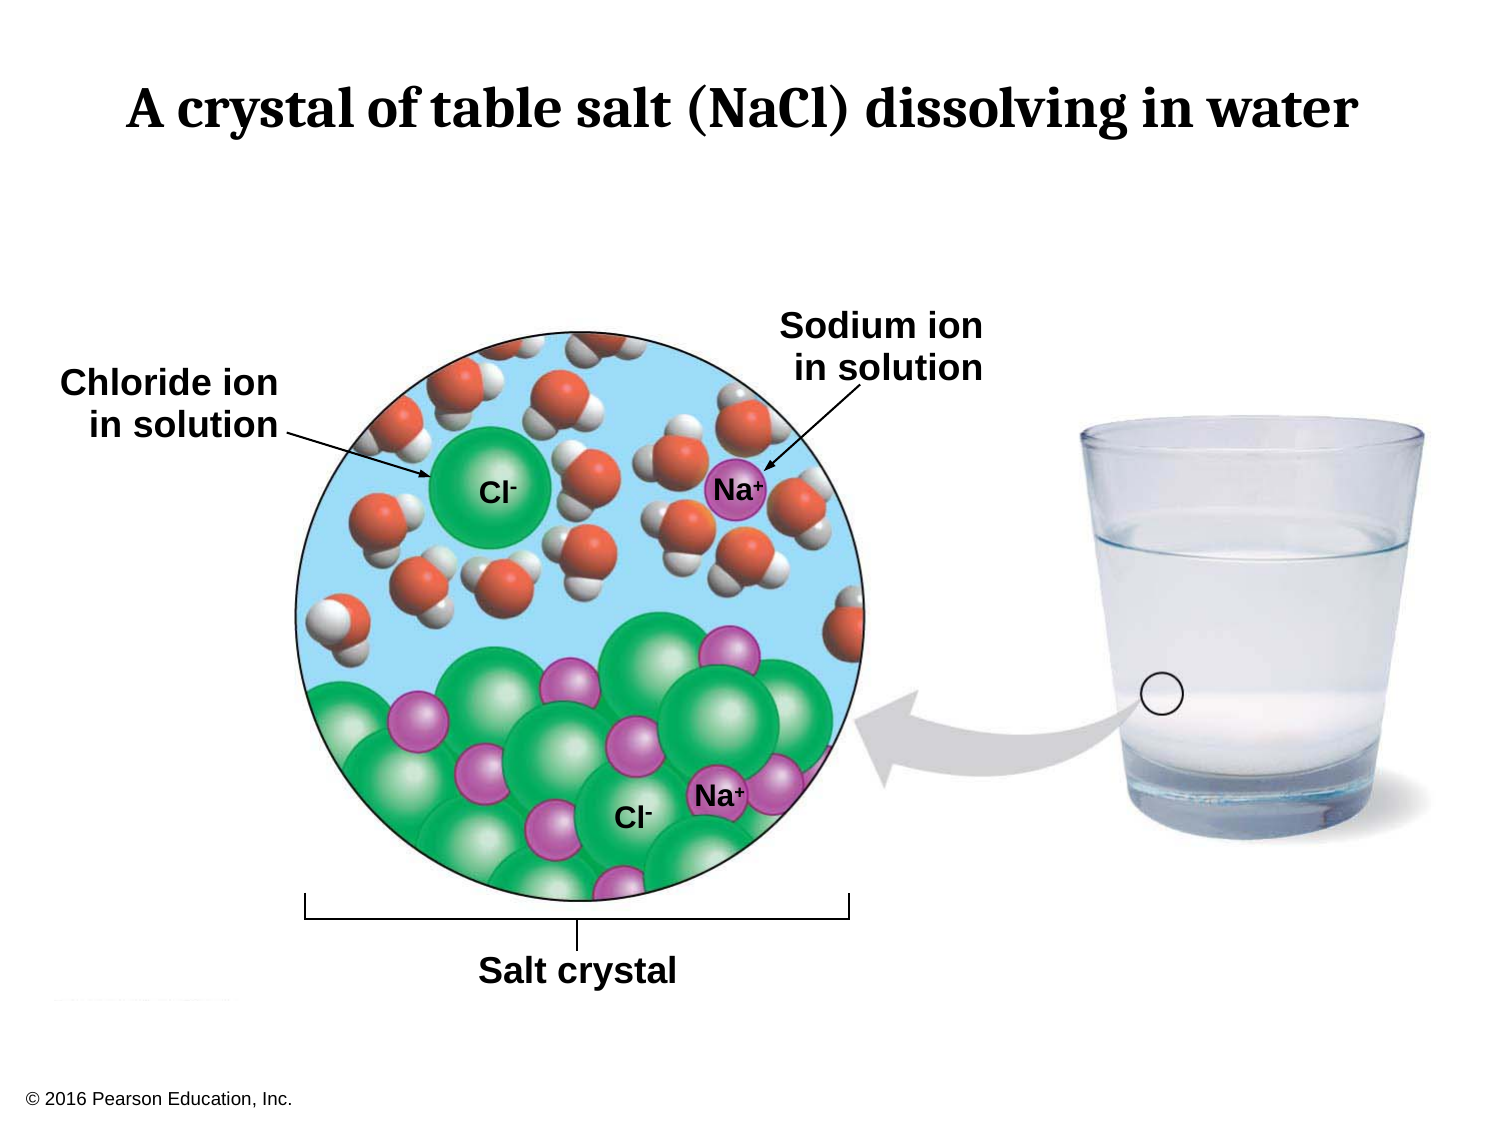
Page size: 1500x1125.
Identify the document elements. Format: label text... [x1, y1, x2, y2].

picture [54, 302, 1446, 1001]
text_box A crystal of table salt (NaCl) dissolving in water [104, 61, 1395, 147]
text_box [303, 890, 851, 953]
